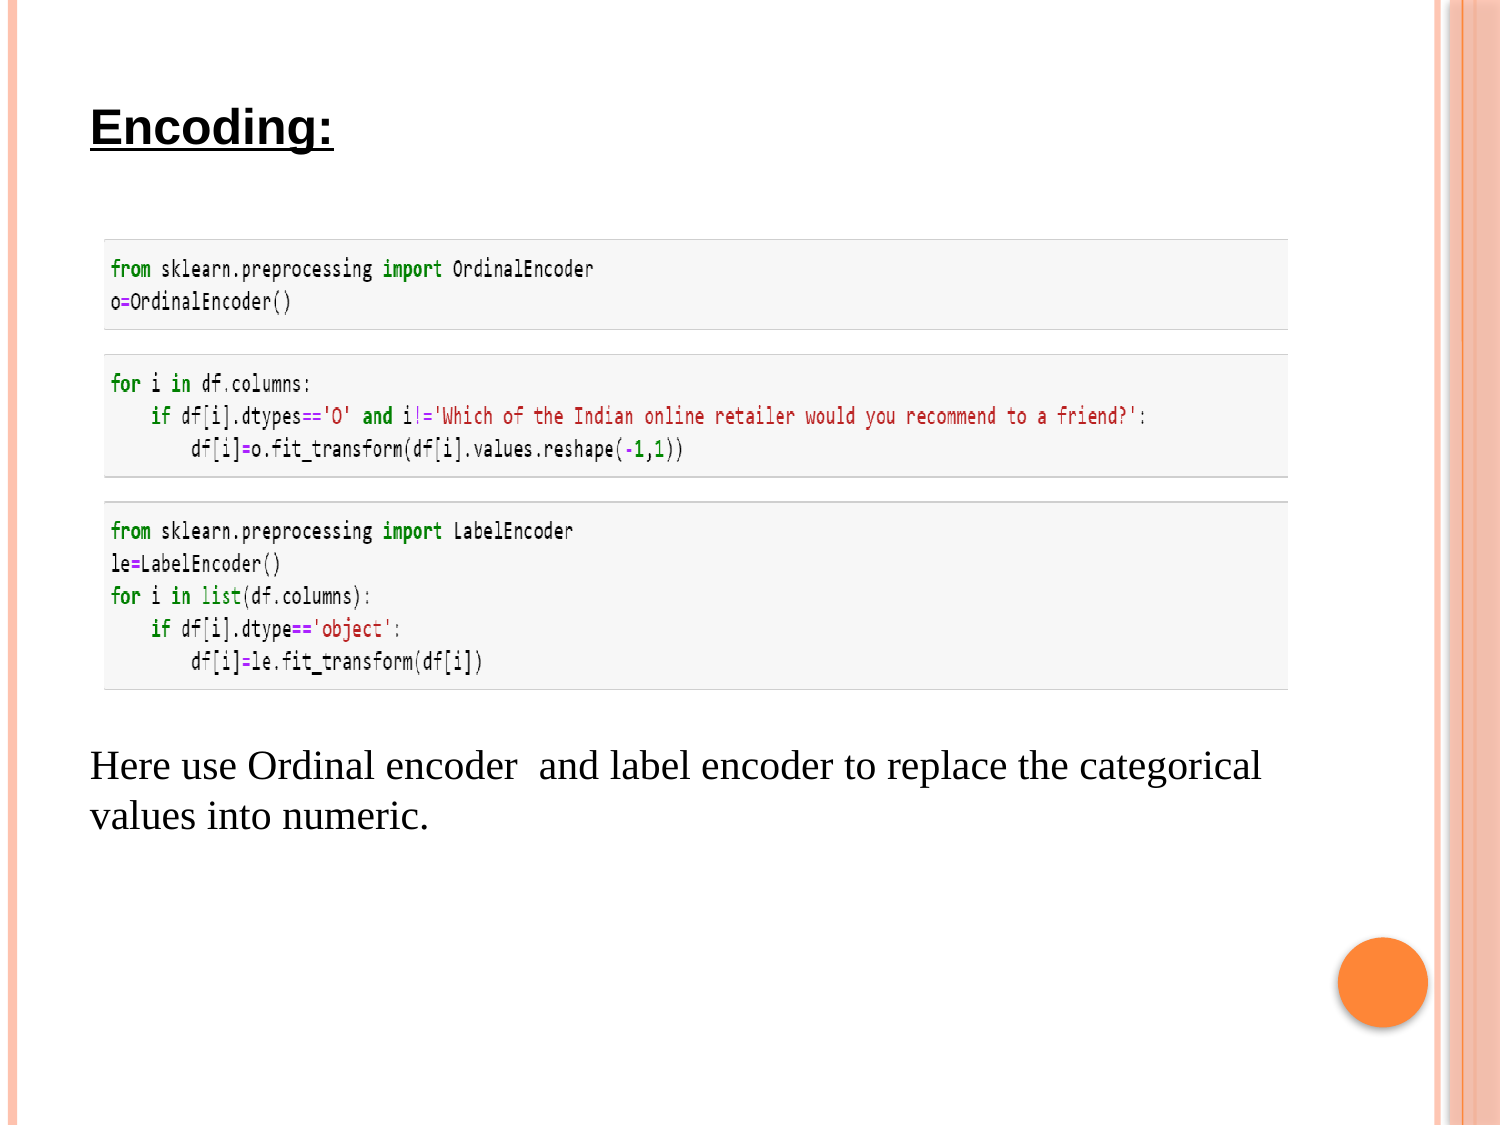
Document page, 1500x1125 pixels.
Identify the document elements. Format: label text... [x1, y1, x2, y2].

list Encoding: Here use Ordinal encoder and label encoder to replace the categorical values into numeric. [75, 87, 1300, 1062]
picture [99, 236, 1288, 701]
